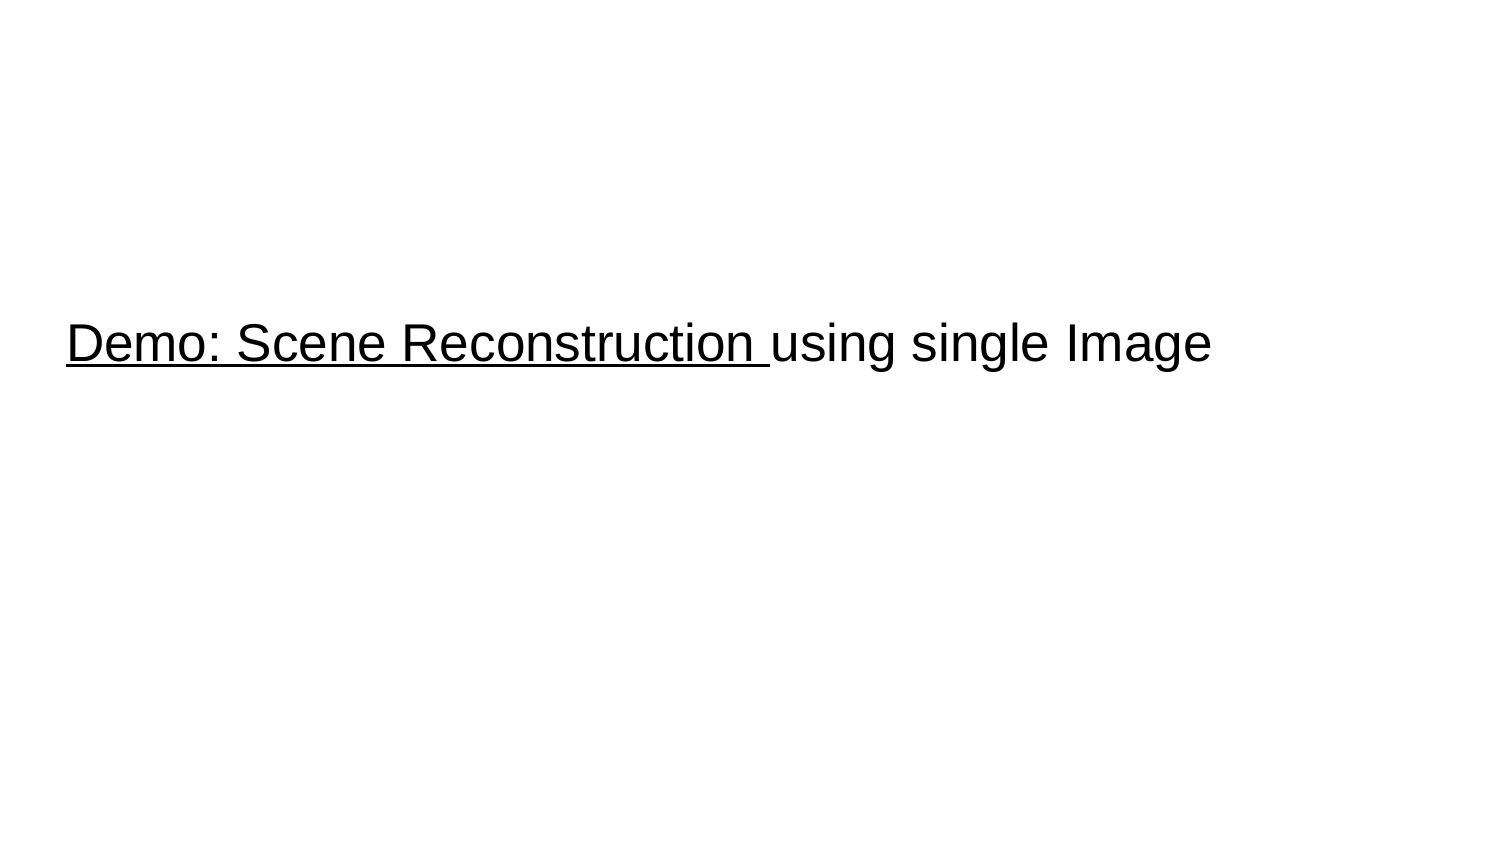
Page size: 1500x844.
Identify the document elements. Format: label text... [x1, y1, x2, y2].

title Demo: Scene Reconstruction using single Image [51, 293, 1449, 388]
